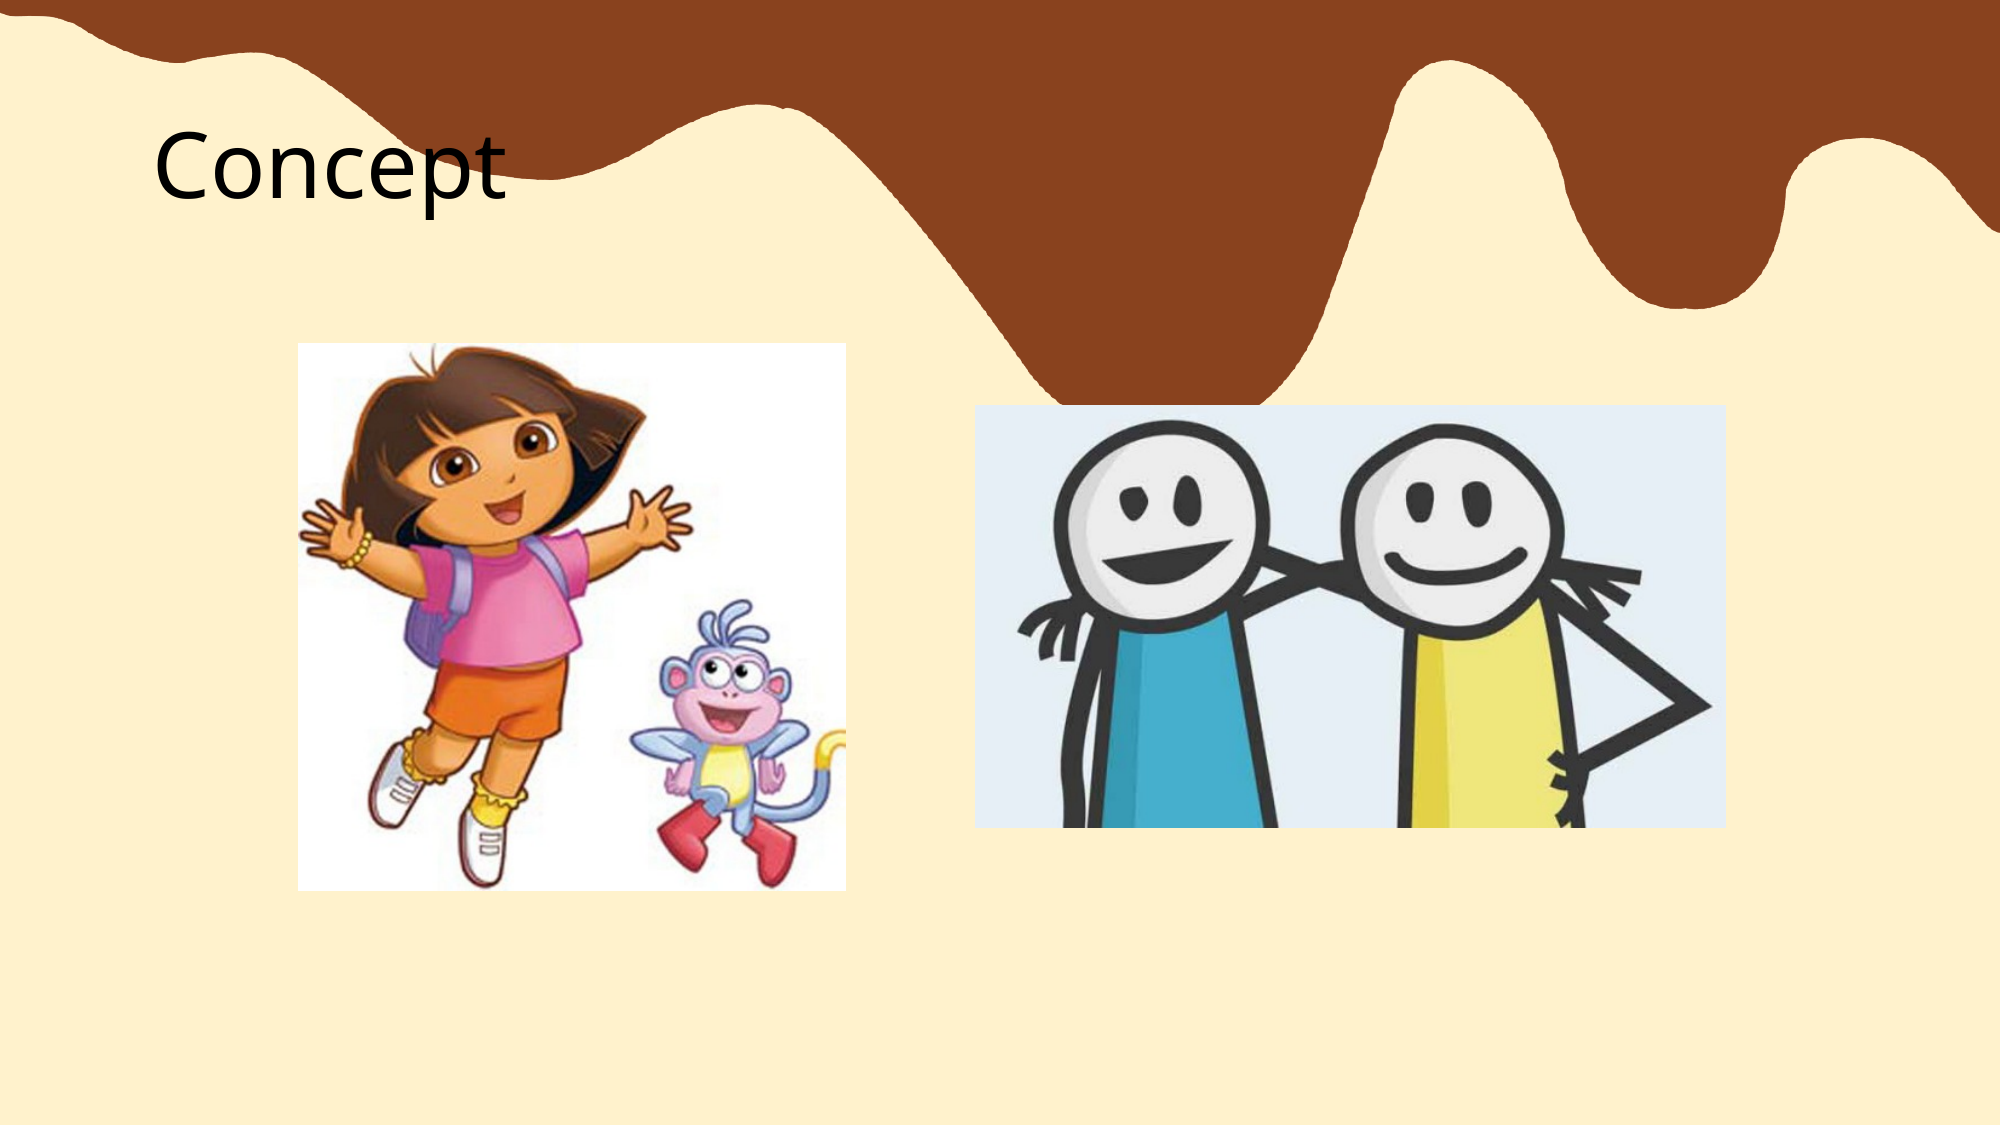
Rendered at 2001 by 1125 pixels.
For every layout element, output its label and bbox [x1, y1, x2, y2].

picture [0, 0, 2000, 891]
